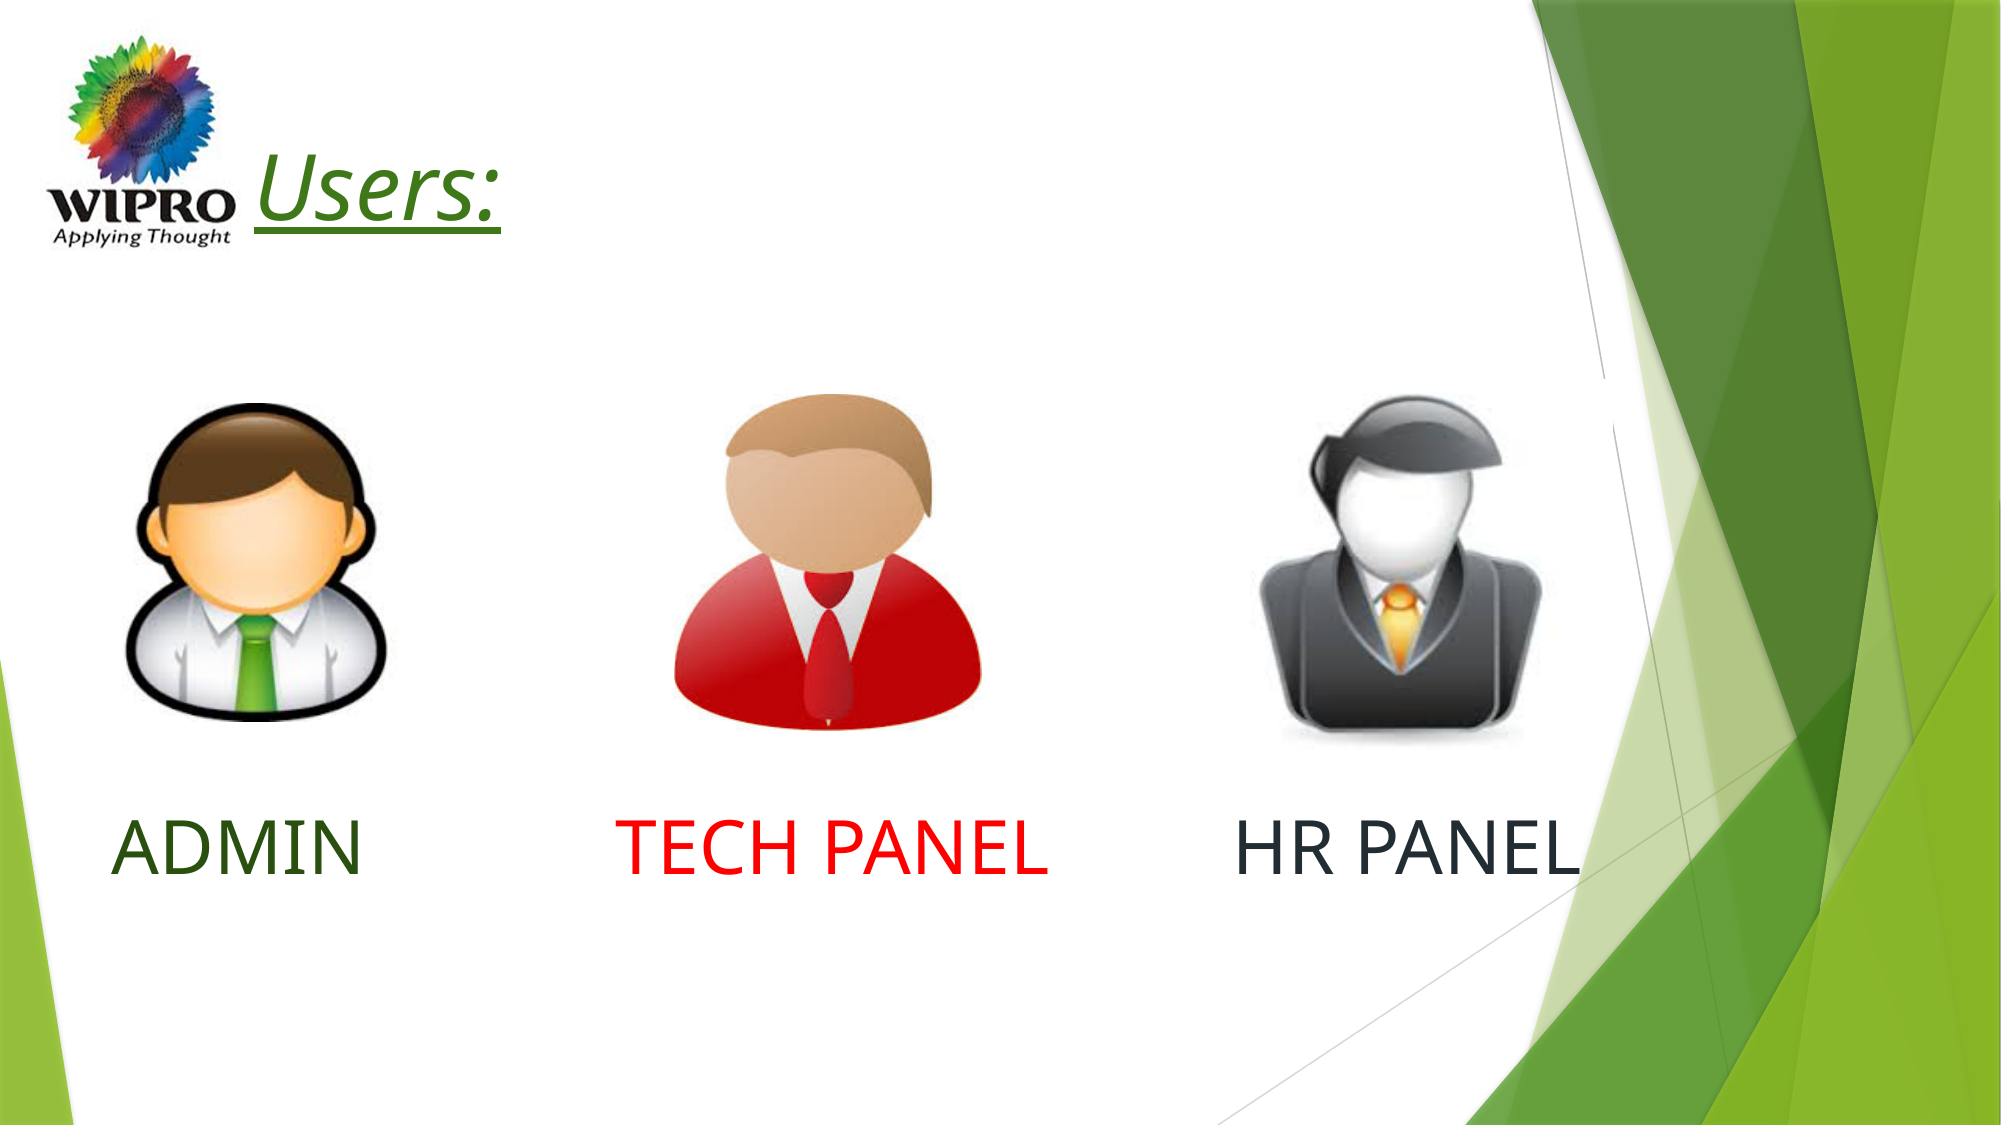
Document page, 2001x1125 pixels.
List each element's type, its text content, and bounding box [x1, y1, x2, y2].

text_box HR PANEL [1217, 791, 1597, 897]
picture [1201, 379, 1613, 758]
text_box Users: [287, 121, 516, 246]
picture [673, 394, 983, 731]
picture [0, 0, 283, 283]
picture [96, 402, 417, 723]
text_box TECH PANEL [601, 791, 1065, 897]
text_box ADMIN [97, 791, 416, 897]
